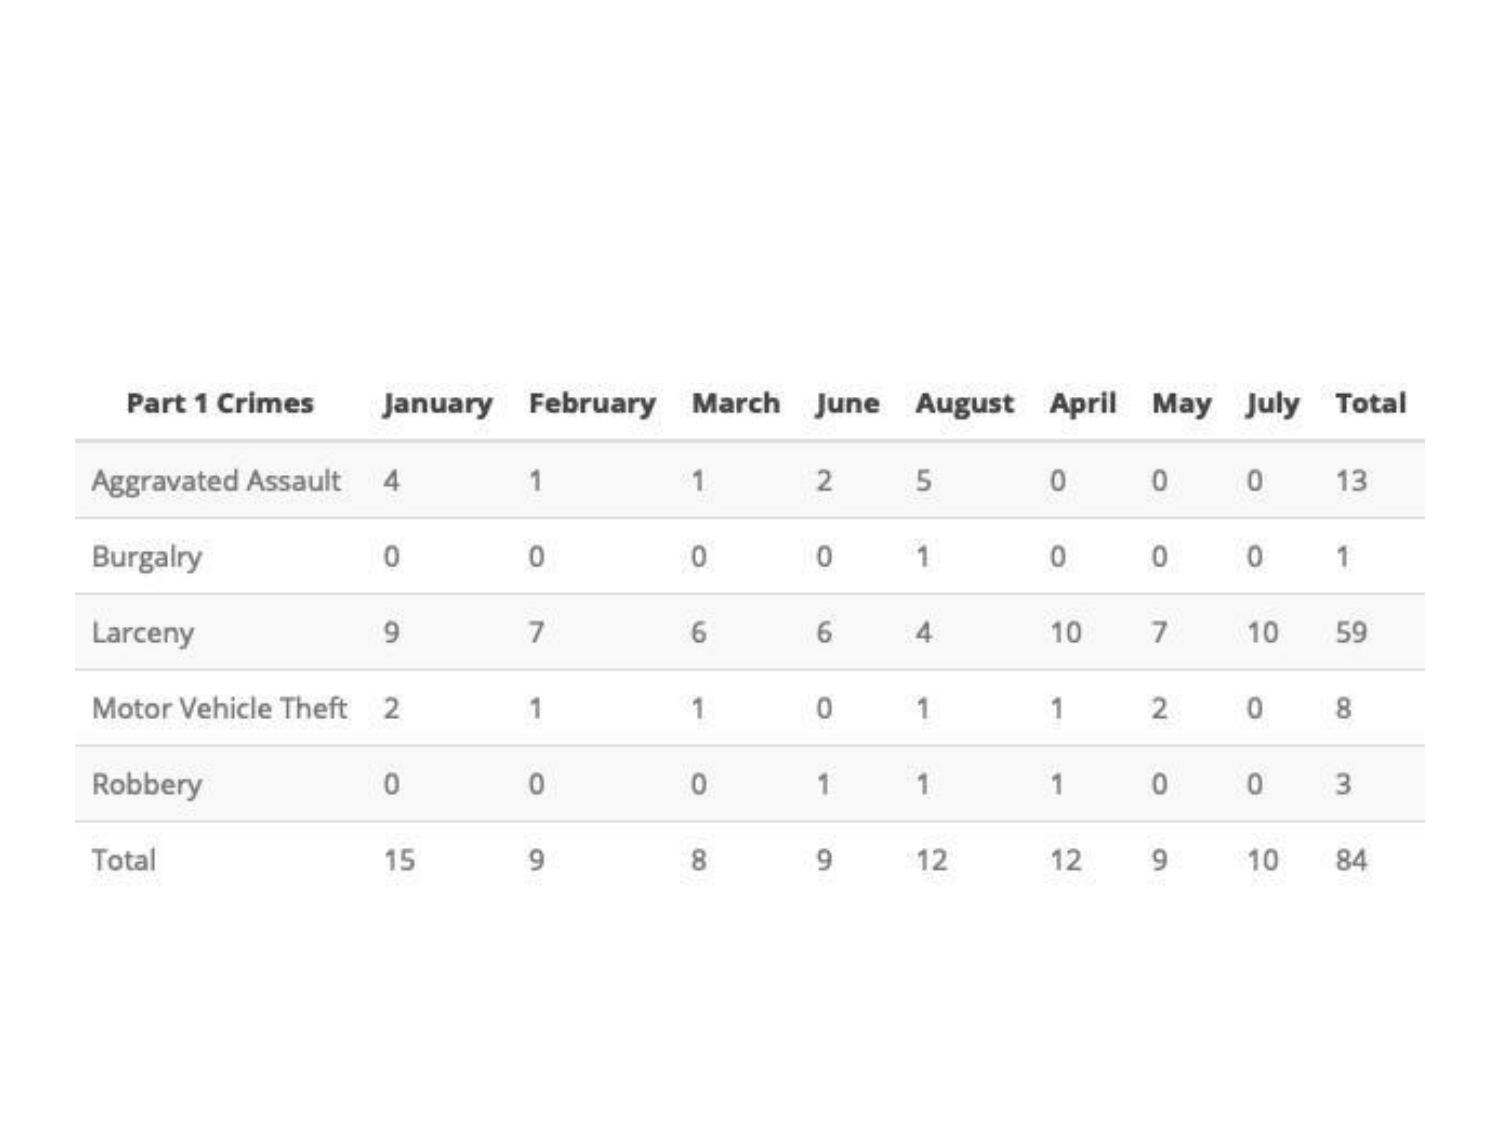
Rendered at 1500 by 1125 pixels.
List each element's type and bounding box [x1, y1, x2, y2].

picture [74, 383, 1426, 886]
